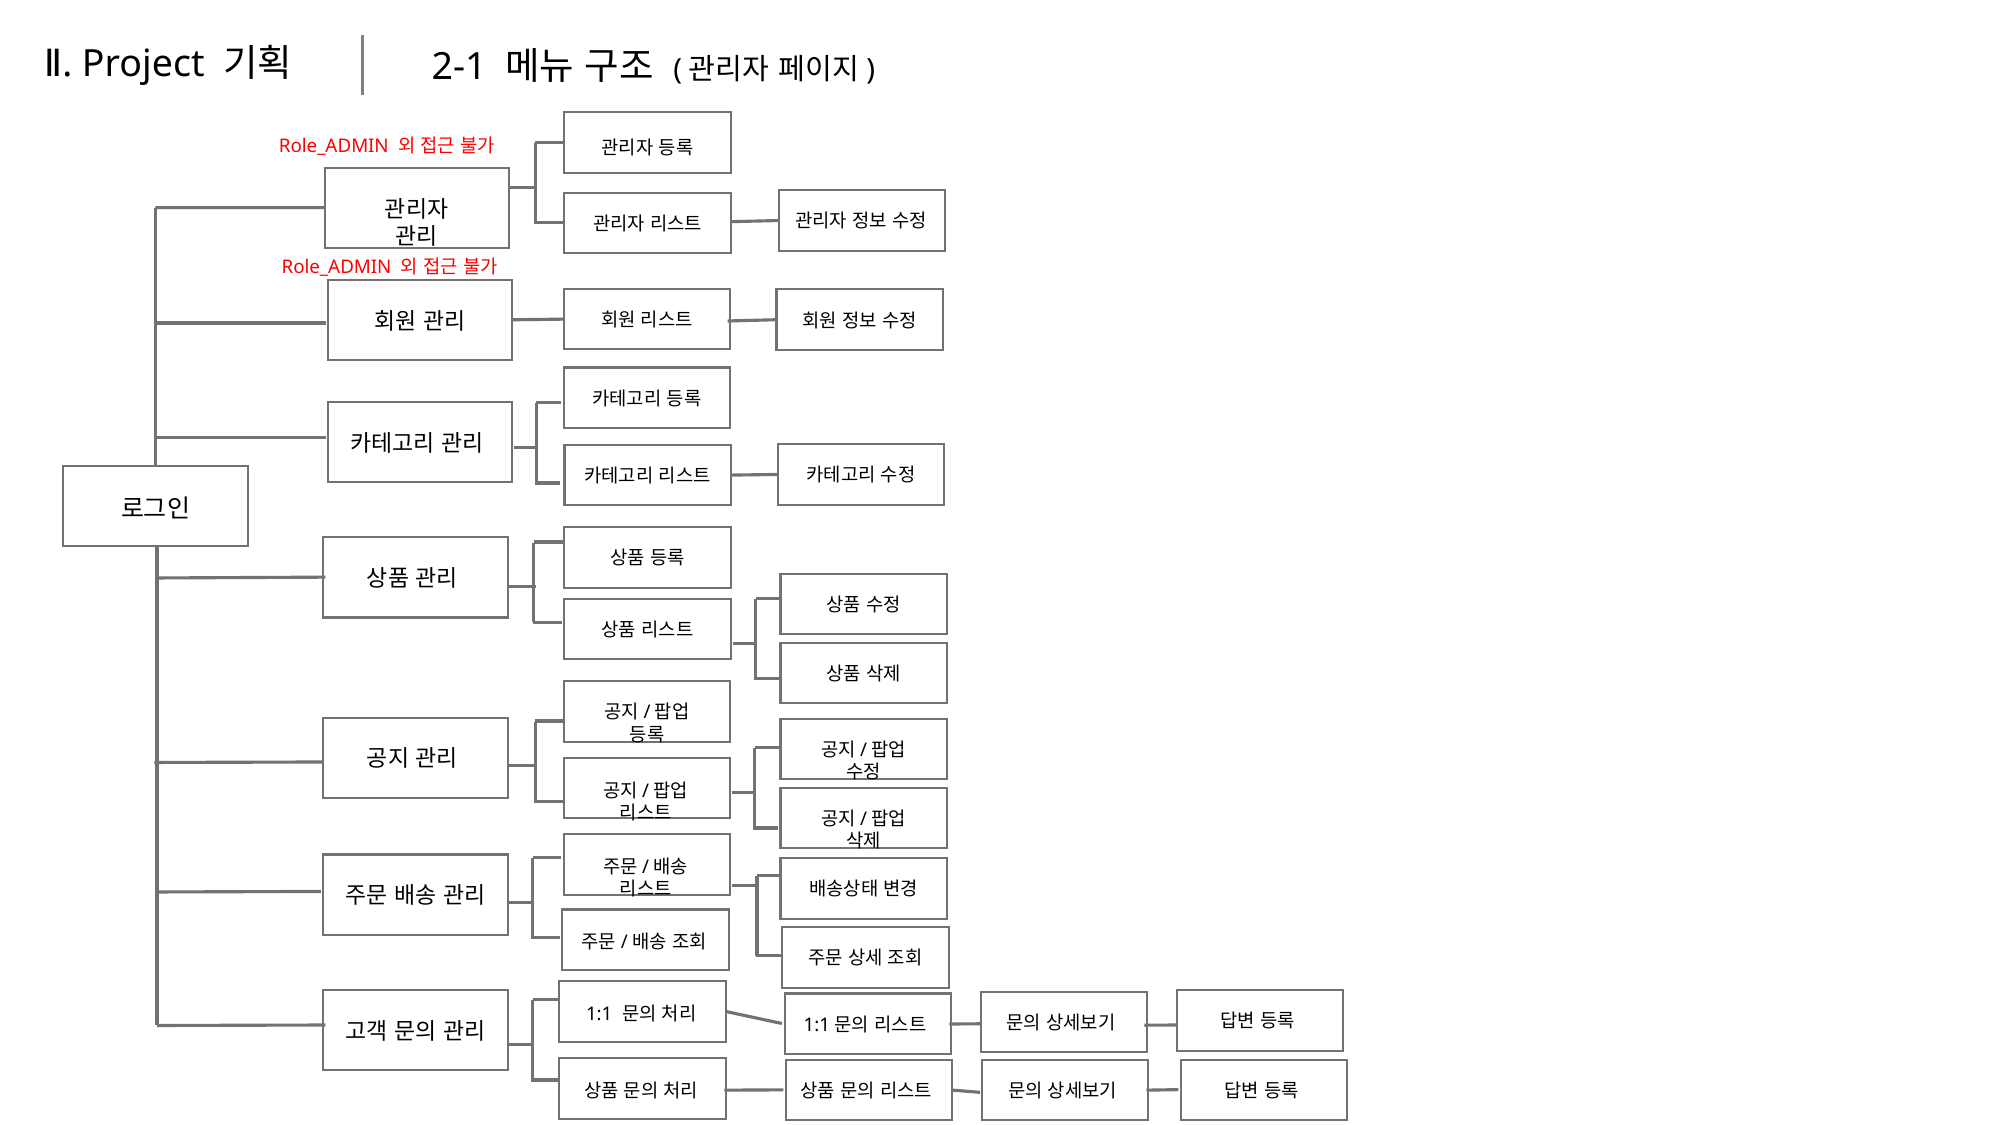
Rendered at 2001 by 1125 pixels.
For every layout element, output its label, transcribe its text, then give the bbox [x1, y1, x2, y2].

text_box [506, 541, 564, 623]
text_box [563, 681, 731, 743]
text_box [781, 993, 952, 1055]
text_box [783, 1059, 953, 1121]
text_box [564, 192, 731, 254]
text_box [323, 537, 508, 618]
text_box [558, 1058, 726, 1119]
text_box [506, 857, 562, 938]
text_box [780, 642, 947, 704]
text_box Role_ADMIN 외 접근 불가 [266, 247, 534, 285]
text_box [327, 279, 513, 360]
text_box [563, 288, 731, 350]
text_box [564, 526, 731, 588]
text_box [780, 858, 947, 919]
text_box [509, 142, 564, 223]
text_box 2-1 메뉴 구조 (관리자 페이지) [416, 34, 1074, 95]
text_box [731, 747, 780, 828]
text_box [323, 717, 508, 798]
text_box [773, 190, 949, 251]
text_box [507, 999, 560, 1081]
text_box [780, 787, 947, 849]
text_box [755, 875, 782, 956]
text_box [562, 757, 731, 819]
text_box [324, 167, 510, 248]
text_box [561, 909, 729, 971]
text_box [979, 1059, 1149, 1121]
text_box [323, 990, 508, 1071]
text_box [509, 721, 564, 802]
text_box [1174, 990, 1344, 1051]
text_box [732, 598, 781, 679]
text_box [323, 854, 508, 935]
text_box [777, 444, 945, 505]
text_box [563, 367, 731, 429]
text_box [782, 927, 949, 988]
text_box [558, 981, 726, 1042]
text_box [63, 465, 248, 546]
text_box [564, 444, 731, 506]
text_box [1178, 1059, 1348, 1121]
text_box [564, 598, 731, 660]
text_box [564, 112, 731, 173]
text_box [513, 402, 562, 483]
text_box Role_ADMIN 외 접근 불가 [264, 126, 532, 164]
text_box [780, 573, 947, 635]
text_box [977, 991, 1148, 1053]
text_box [725, 1011, 782, 1024]
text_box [562, 834, 731, 895]
text_box Ⅱ. Project 기획 [28, 32, 438, 92]
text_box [780, 718, 947, 780]
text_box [776, 289, 943, 350]
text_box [327, 402, 513, 483]
